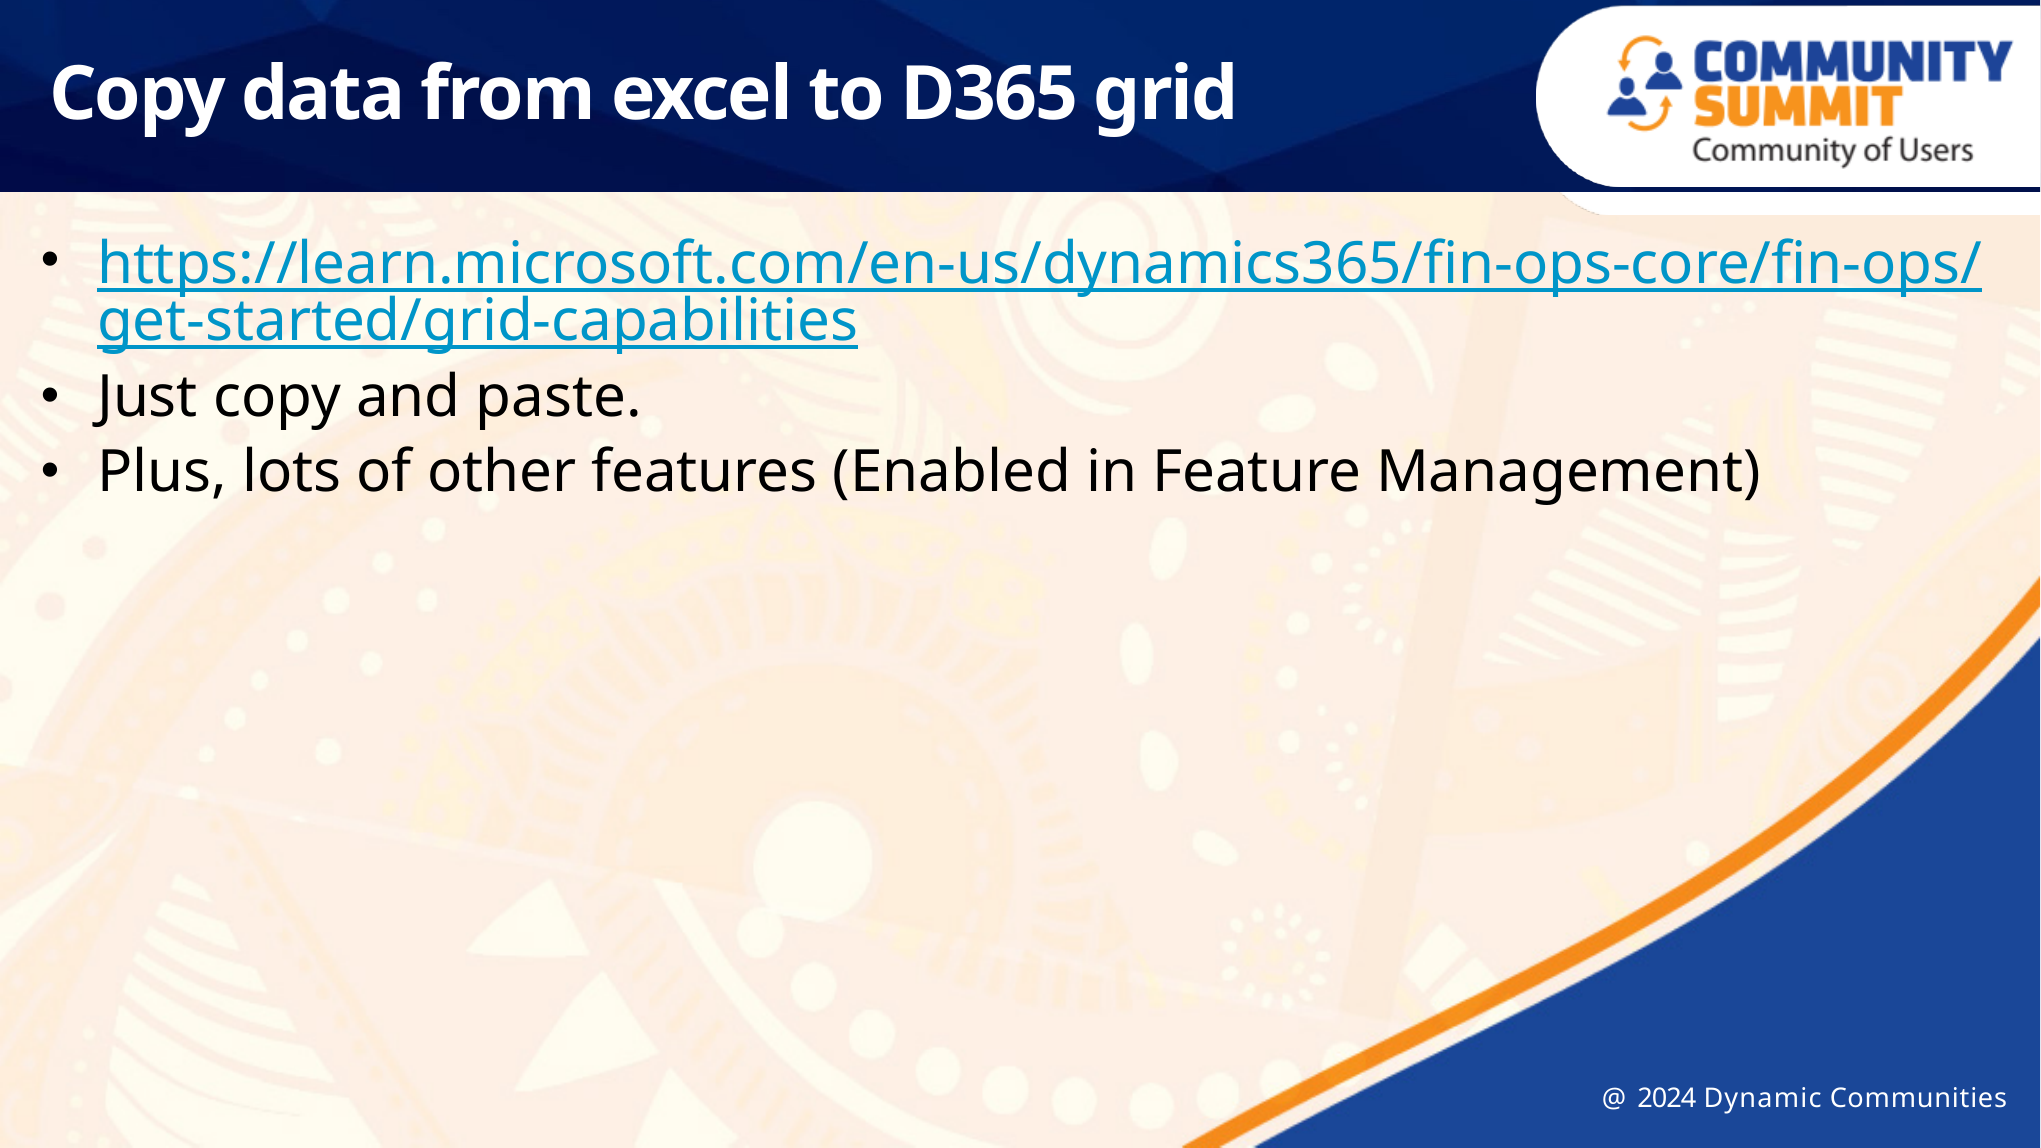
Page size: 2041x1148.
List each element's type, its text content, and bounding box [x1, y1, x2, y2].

picture [0, 0, 2041, 1148]
list https://learn.microsoft.com/en-us/dynamics365/fin-ops-core/fin-ops/get-started/grid-capabilities Just copy and paste. Plus, lots of other features (Enabled in Feature Management) [25, 218, 2015, 1060]
title Copy data from excel to D365 grid [25, 0, 1620, 191]
picture [1620, 0, 2041, 5]
